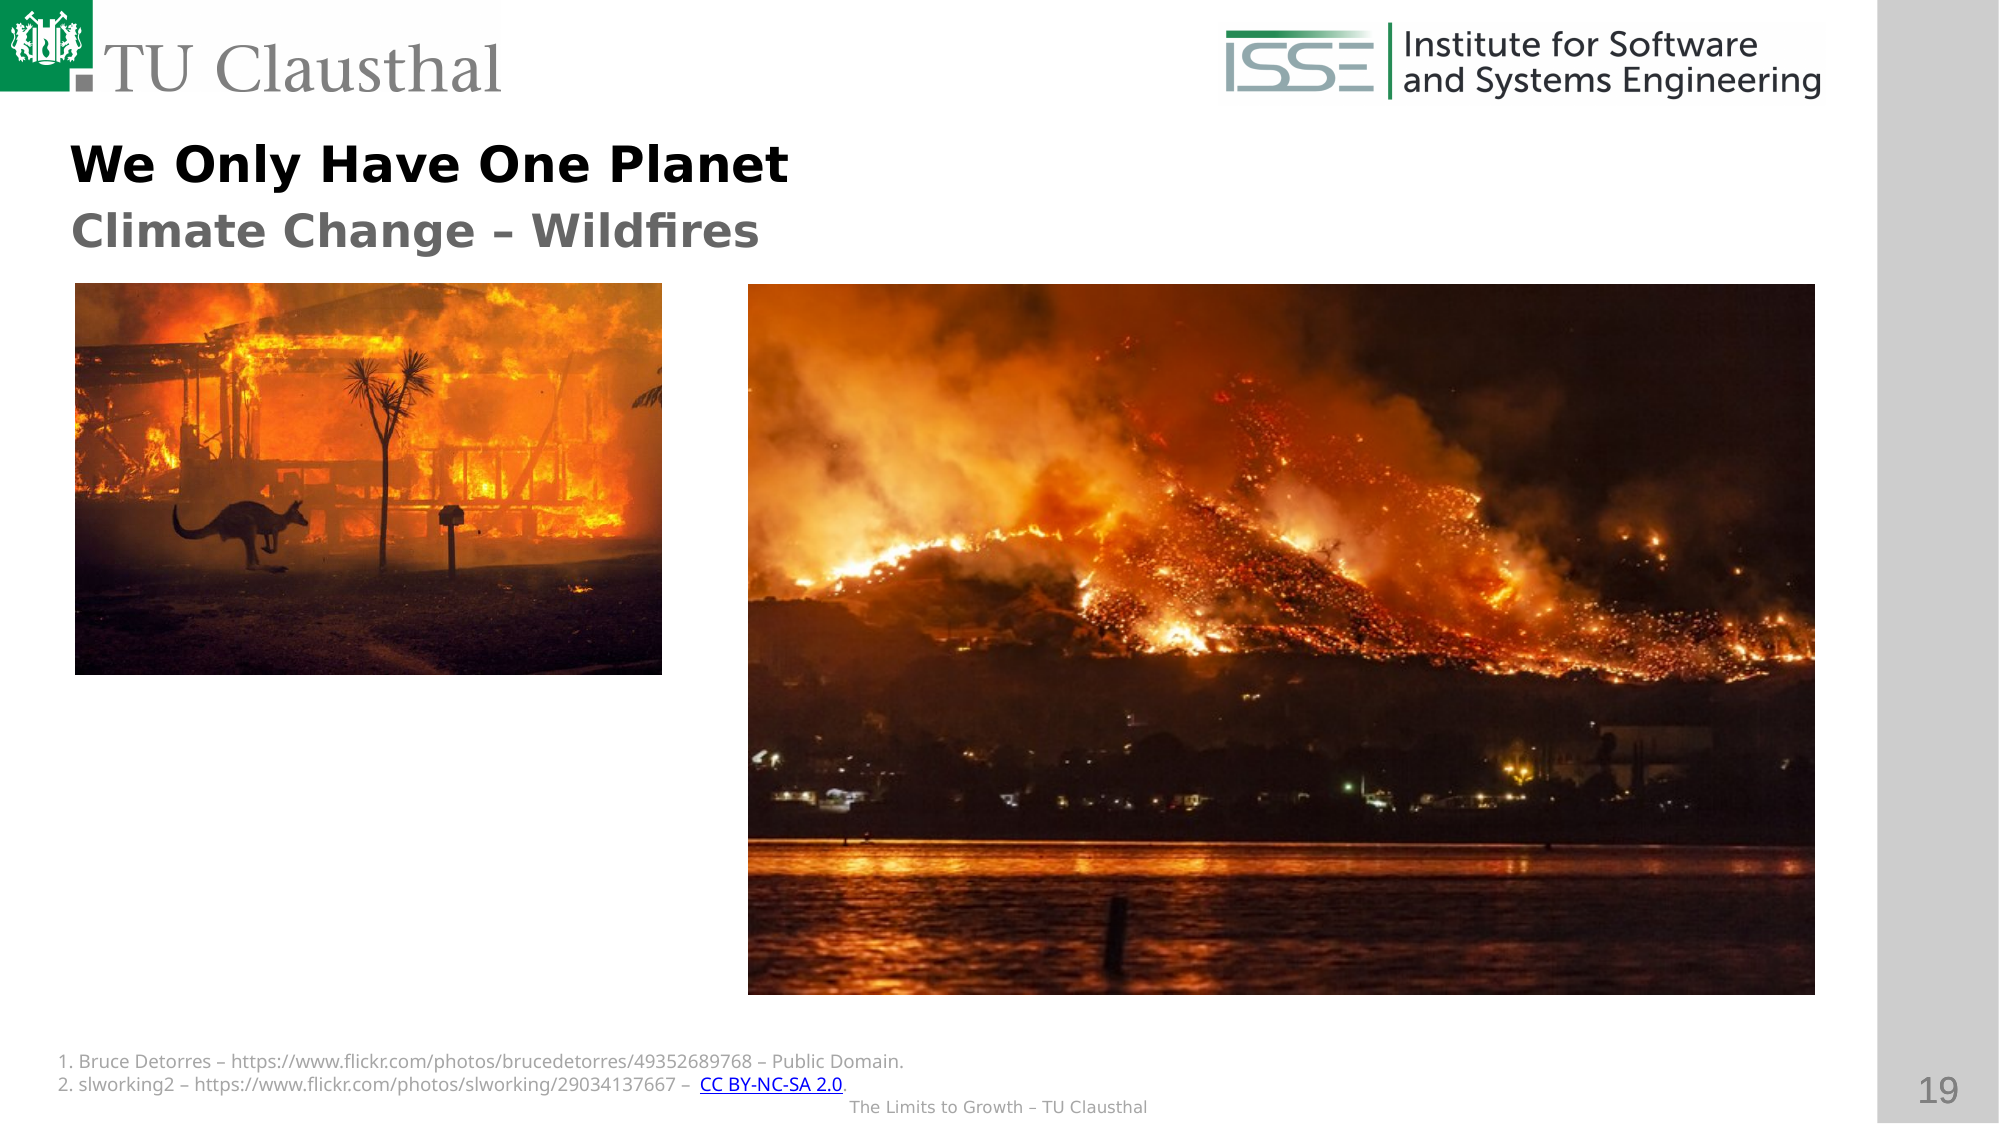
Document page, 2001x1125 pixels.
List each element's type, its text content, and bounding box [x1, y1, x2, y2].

text_box 1. Bruce Detorres – https://www.flickr.com/photos/brucedetorres/49352689768 – Public Domain. 2. slworking2 – https://www.flickr.com/photos/slworking/29034137667 – CC BY-NC-SA 2.0. [43, 1042, 1320, 1106]
text_box We Only Have One Planet [54, 125, 1818, 207]
text_box Climate Change – Wildfires [70, 188, 1770, 270]
picture [748, 284, 1815, 996]
picture [74, 283, 662, 675]
picture [0, 0, 501, 92]
picture [1218, 22, 1826, 106]
